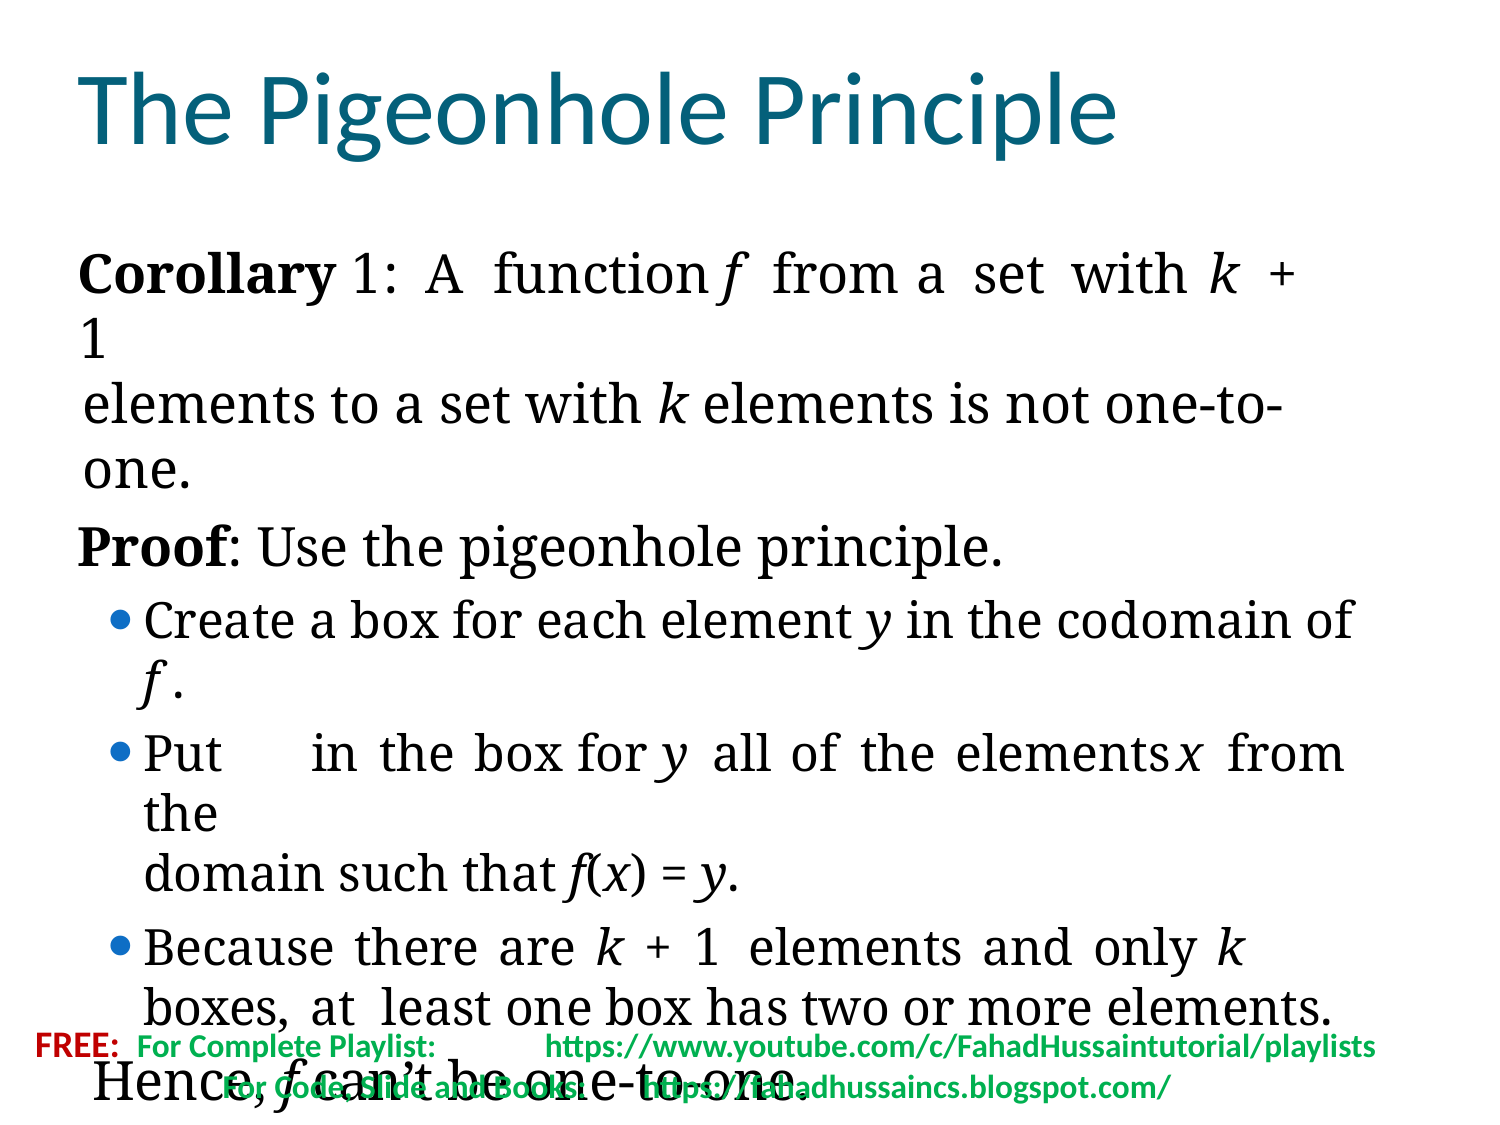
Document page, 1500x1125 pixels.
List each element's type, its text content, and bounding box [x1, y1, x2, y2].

text_box Corollary 1: A function f from a set with k + 1 elements to a set with k elements is not one-to-one. Proof: Use the pigeonhole principle. Create a box for each element y in the codomain of f . Put in the box for y all of the elements x from the domain such that f(x) = y. Because there are k + 1 elements and only k boxes, at least one box has two or more elements. Hence, f can’t be one-to-one. [74, 237, 1362, 1012]
text_box FREE: For Complete Playlist: https://www.youtube.com/c/FahadHussaintutorial/playlists For Code, Slide and Books: https://fahadhussaincs.blogspot.com/ [20, 1012, 1480, 1113]
title The Pigeonhole Principle [75, 7, 1125, 198]
